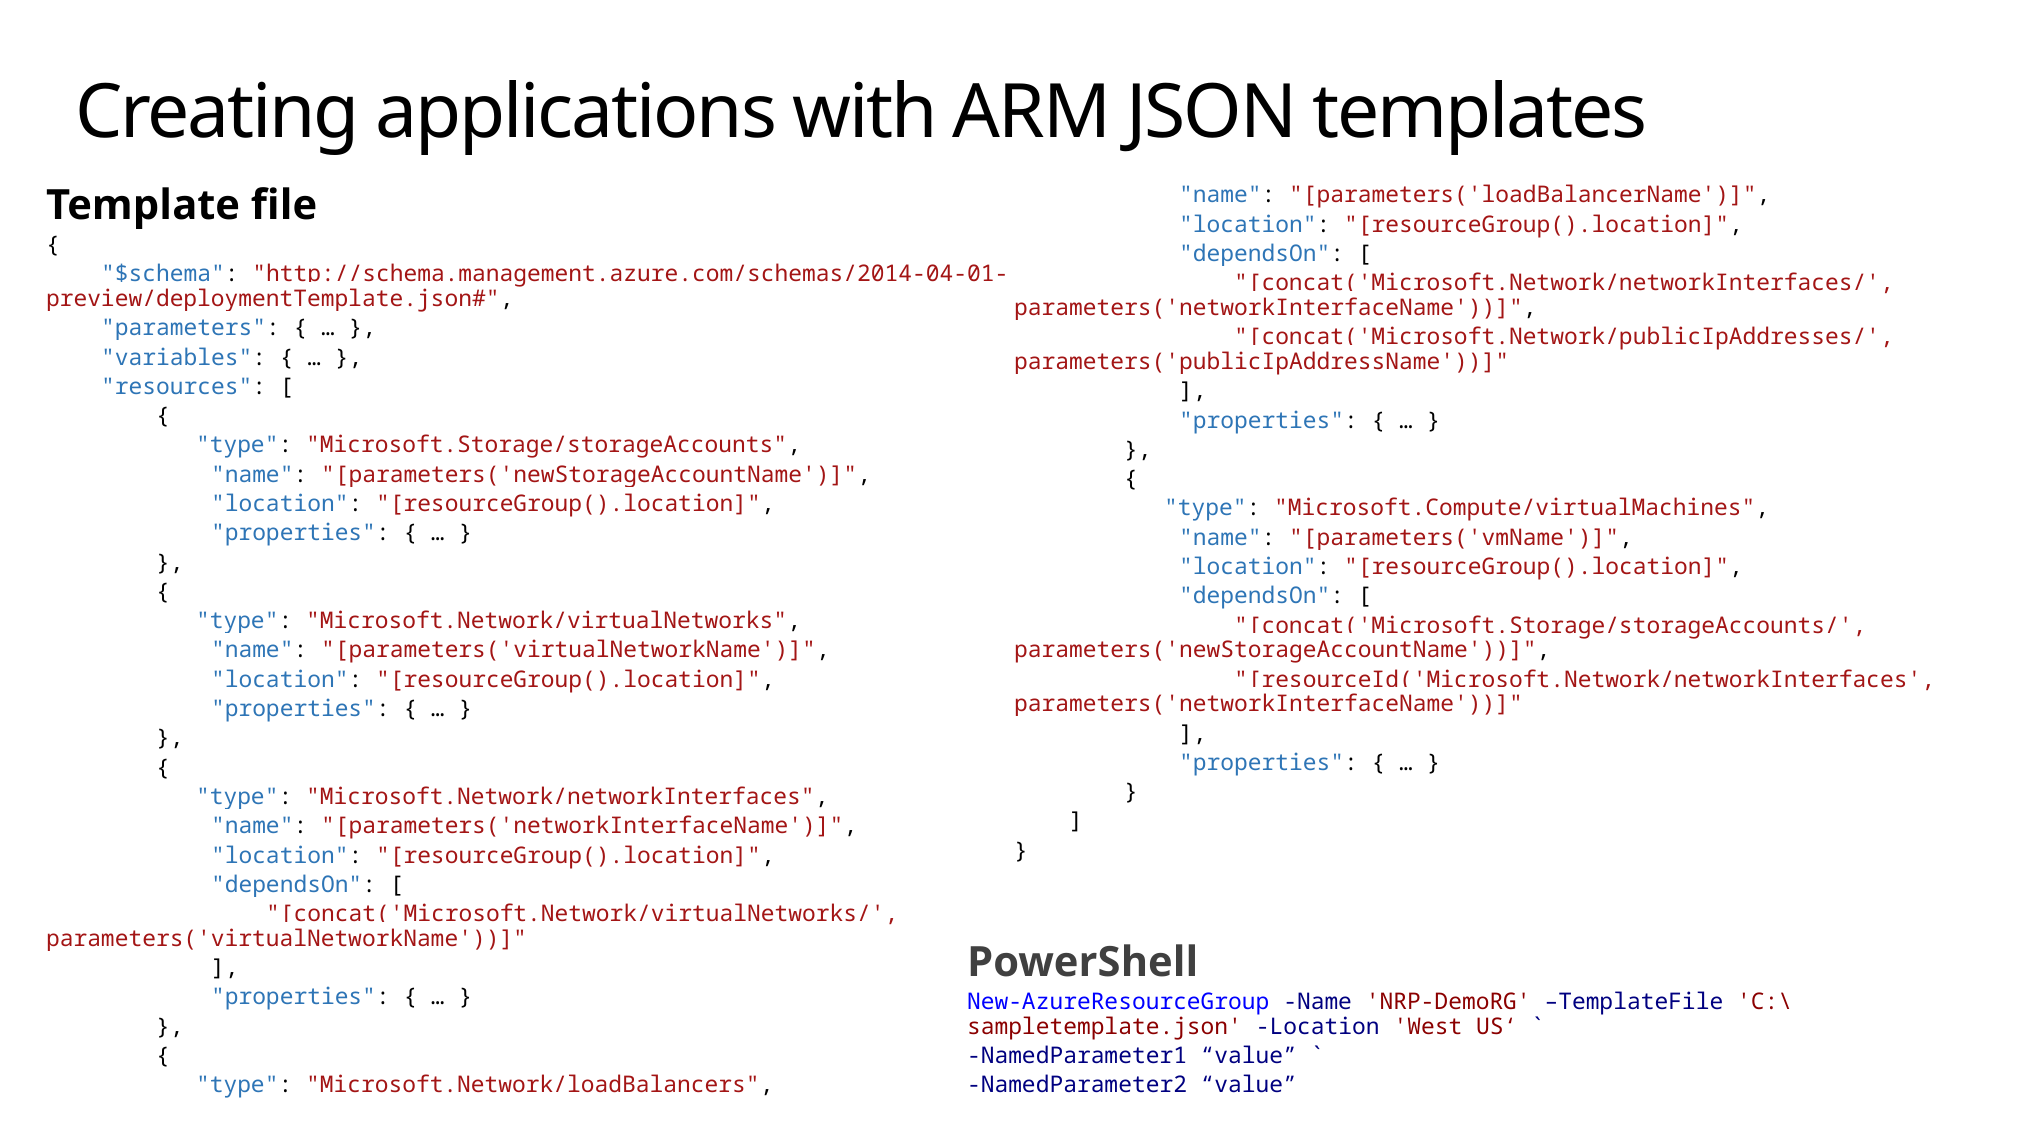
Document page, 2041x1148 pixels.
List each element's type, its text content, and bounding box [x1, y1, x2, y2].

list Template file { "$schema": "http://schema.management.azure.com/schemas/2014-04-01-preview/deploymentTemplate.json#", "parameters": { … }, "variables": { … }, "resources": [ { "type": "Microsoft.Storage/storageAccounts", "name": "[parameters('newStorageAccountName')]", "location": "[resourceGroup().location]", "properties": { … } }, { "type": "Microsoft.Network/virtualNetworks", "name": "[parameters('virtualNetworkName')]", "location": "[resourceGroup().location]", "properties": { … } }, { "type": "Microsoft.Network/networkInterfaces", "name": "[parameters('networkInterfaceName')]", "location": "[resourceGroup().location]", "dependsOn": [ "[concat('Microsoft.Network/virtualNetworks/', parameters('virtualNetworkName'))]" ], "properties": { … } }, { "type": "Microsoft.Network/loadBalancers", "name": "[parameters('loadBalancerName')]", "location": "[resourceGroup().location]", "dependsOn": [ "[concat('Microsoft.Network/networkInterfaces/', parameters('networkInterfaceName'))]", "[concat('Microsoft.Network/publicIpAddresses/', parameters('publicIpAddressName'))]" ], "properties": { … } }, { "type": "Microsoft.Compute/virtualMachines", "name": "[parameters('vmName')]", "location": "[resourceGroup().location]", "dependsOn": [ "[concat('Microsoft.Storage/storageAccounts/', parameters('newStorageAccountName'))]", "[resourceId('Microsoft.Network/networkInterfaces', parameters('networkInterfaceName'))]" ], "properties": { … } } ] } [16, 159, 2013, 1129]
title Creating applications with ARM JSON templates [45, 48, 1996, 199]
text_box PowerShell New-AzureResourceGroup -Name 'NRP-DemoRG' –TemplateFile 'C:\sampletemplate.json' -Location 'West US‘ ` -NamedParameter1 “value” ` -NamedParameter2 “value” [937, 916, 1996, 1067]
